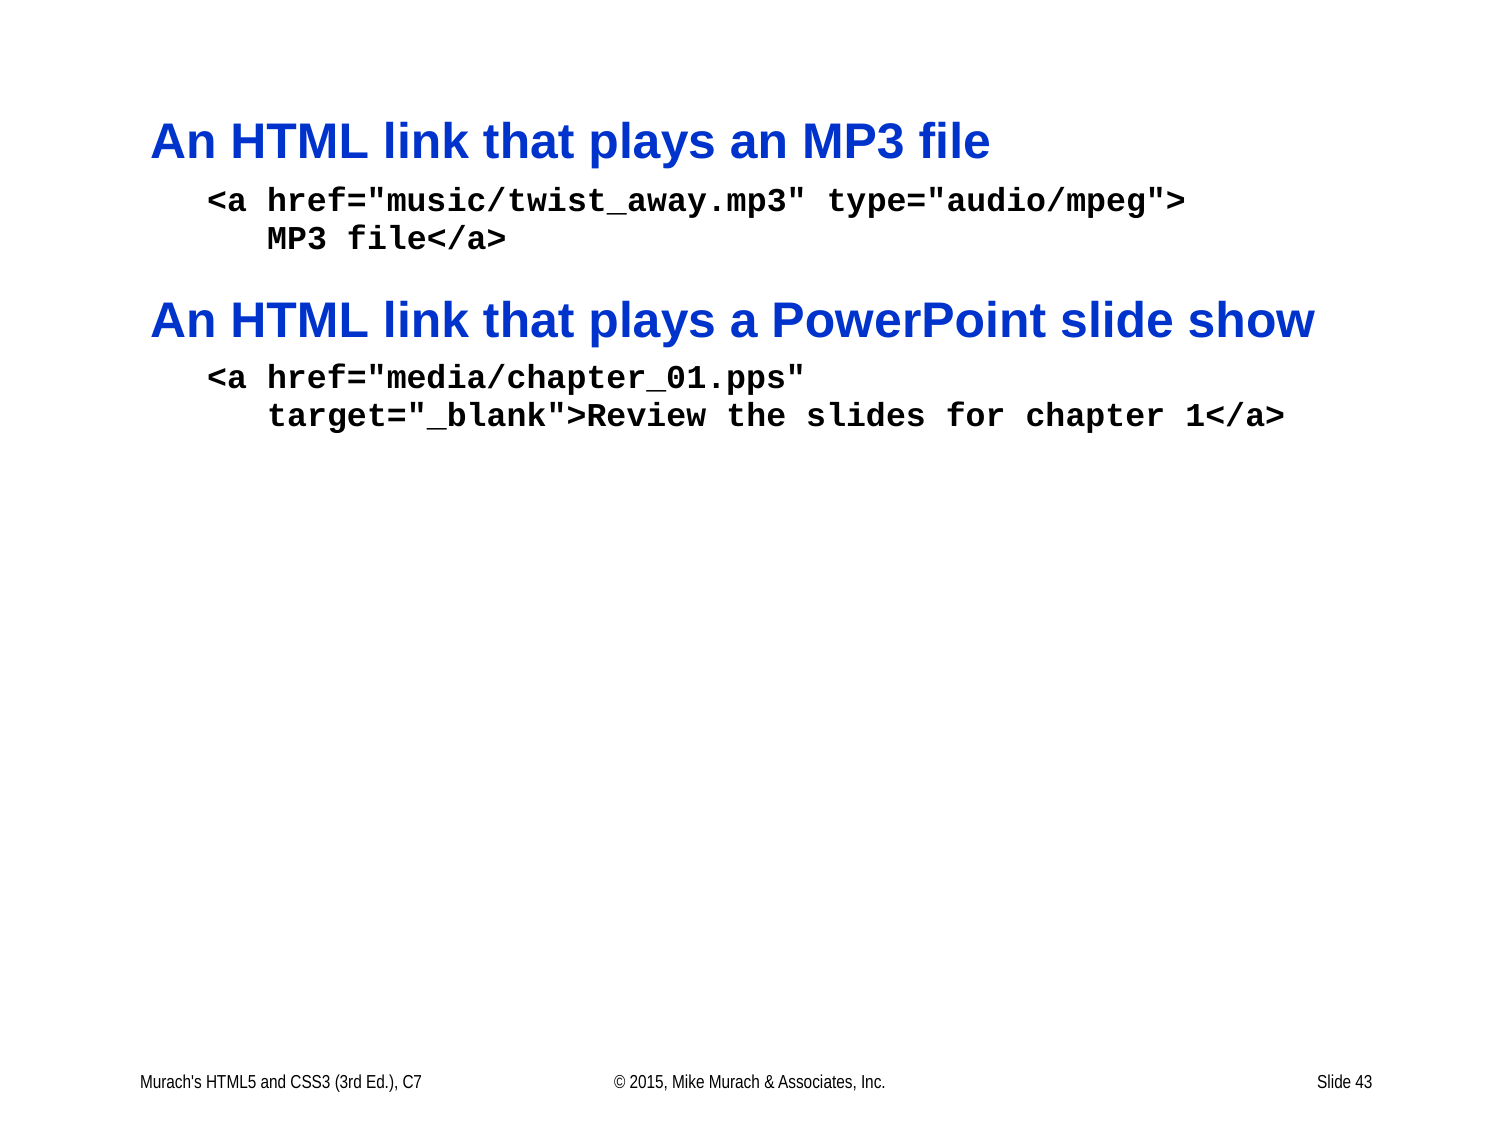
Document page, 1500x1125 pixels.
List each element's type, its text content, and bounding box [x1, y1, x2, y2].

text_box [149, 183, 1348, 438]
slide_number Slide 43 [1074, 1025, 1388, 1100]
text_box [149, 112, 1348, 183]
slide_number Murach's HTML5 and CSS3 (3rd Ed.), C7 [125, 1025, 450, 1100]
footer © 2015, Mike Murach & Associates, Inc. [474, 1025, 1025, 1100]
